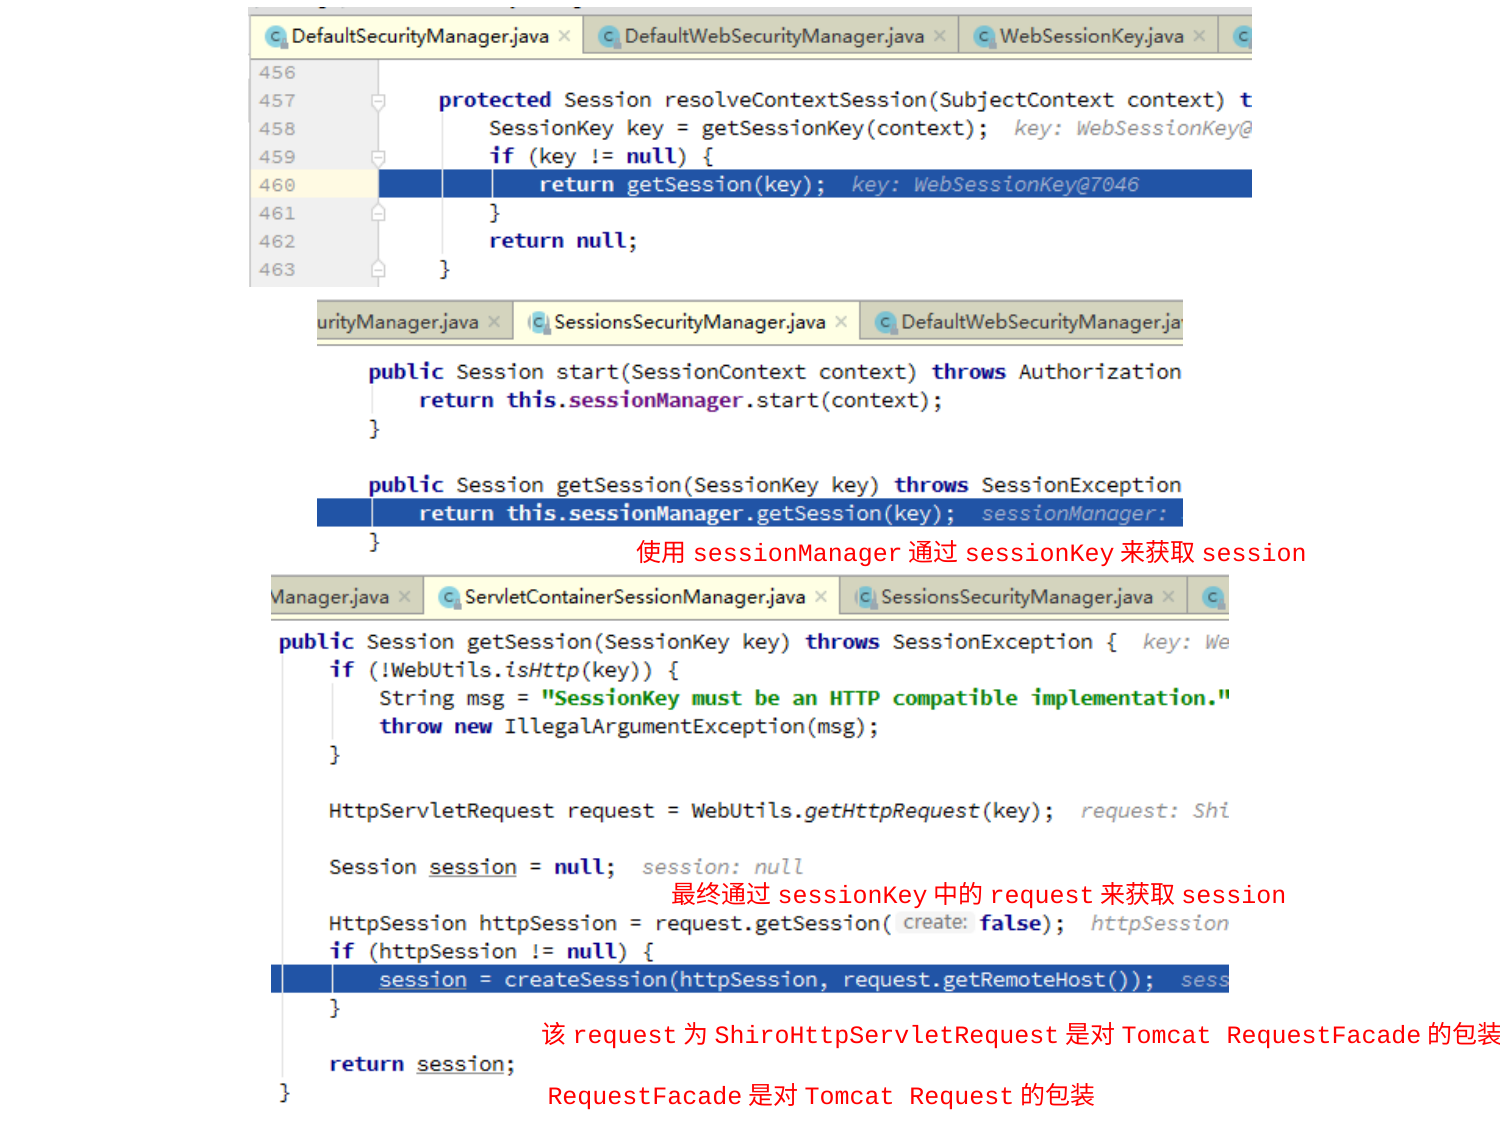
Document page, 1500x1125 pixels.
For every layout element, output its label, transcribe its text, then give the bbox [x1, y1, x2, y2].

text_box 最终通过sessionKey中的request来获取session [1232, 871, 1302, 917]
picture [248, 6, 1252, 288]
text_box 使用sessionManager通过sessionKey来获取session [1184, 528, 1322, 574]
text_box 该request为ShiroHttpServletRequest是对Tomcat RequestFacade的包装 [1232, 1011, 1500, 1057]
picture [316, 299, 1183, 563]
picture [271, 574, 1229, 1116]
